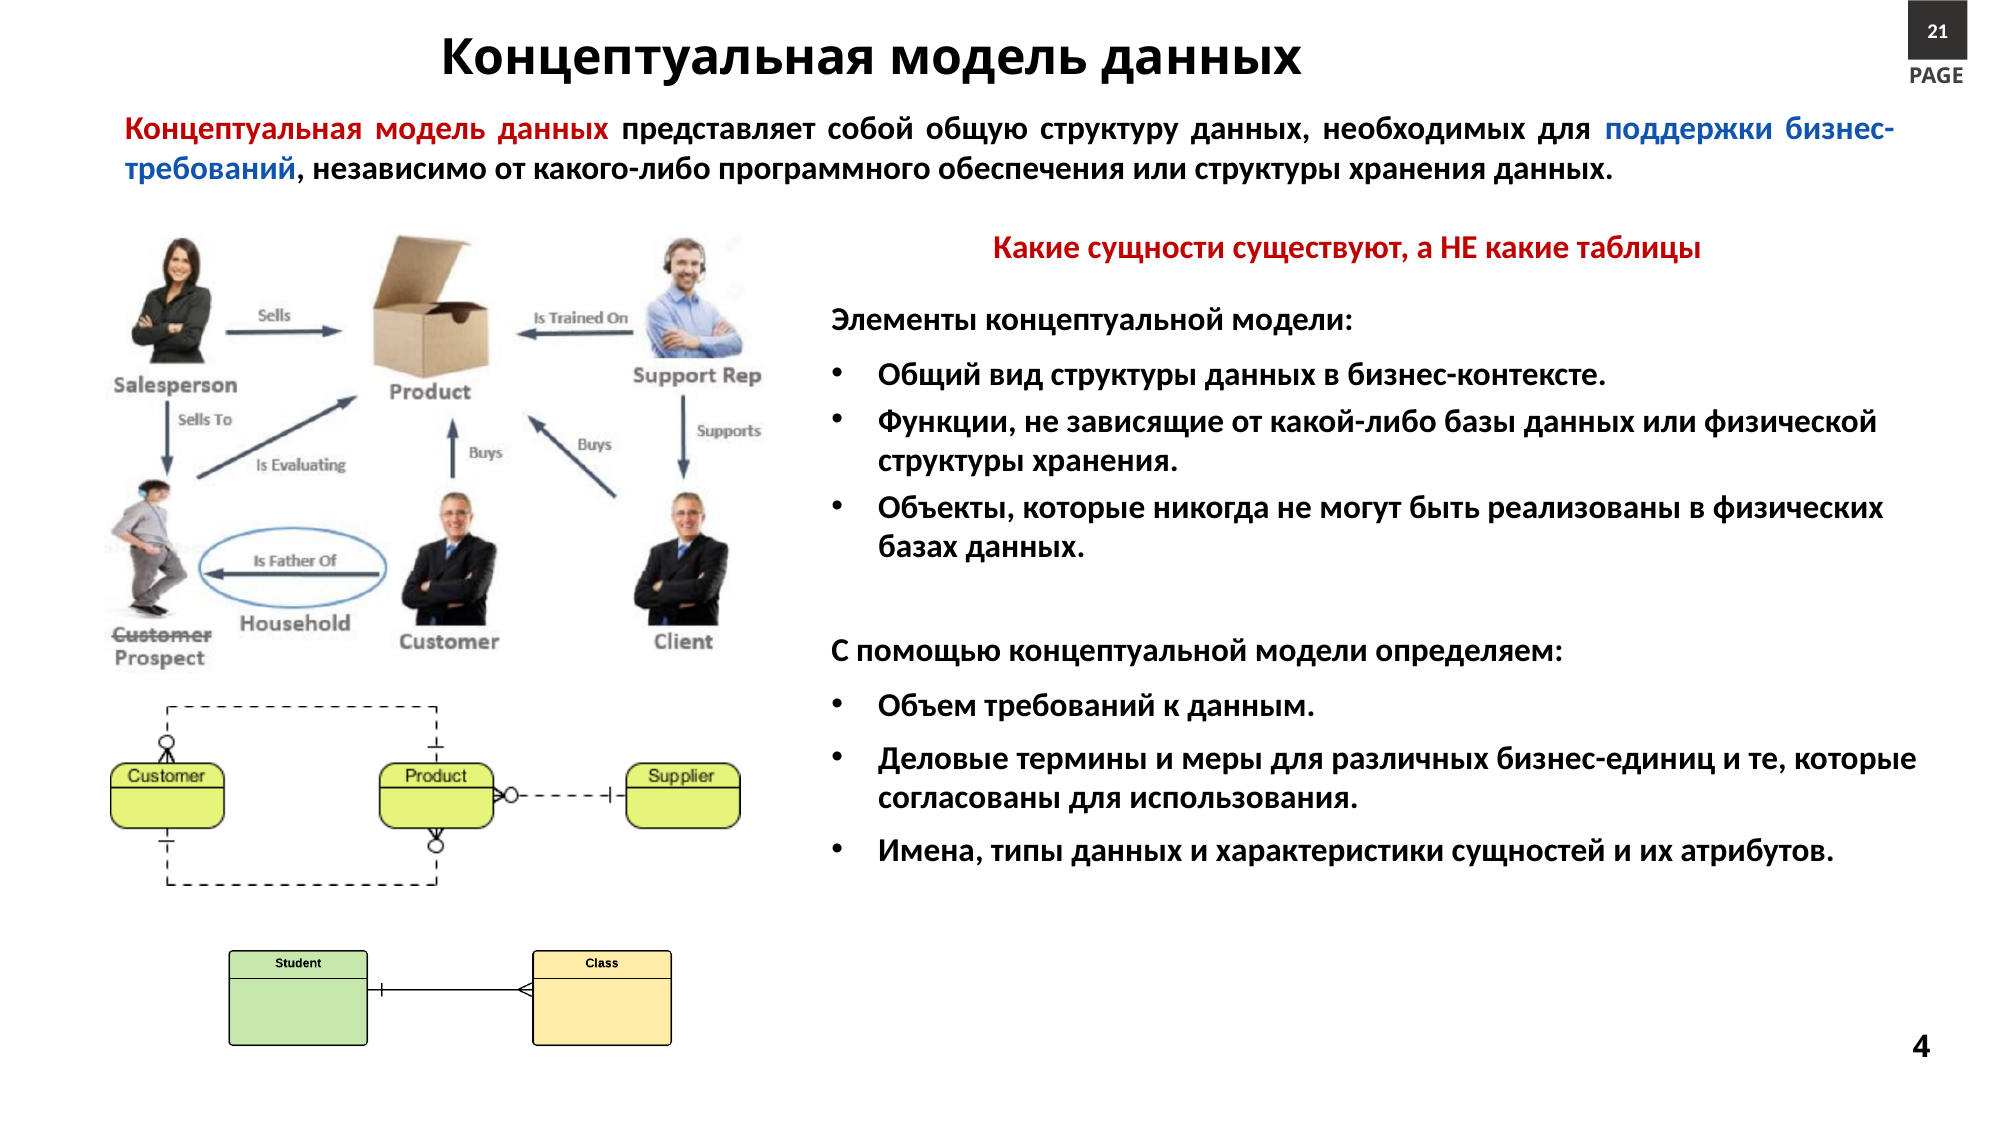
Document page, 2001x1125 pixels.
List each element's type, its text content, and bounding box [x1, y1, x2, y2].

title Концептуальная модель данных [425, 4, 2000, 112]
text_box 21 [1907, 0, 1969, 61]
text_box Какие сущности существуют, а НЕ какие таблицы [978, 217, 1785, 273]
text_box Элементы концептуальной модели: [816, 289, 1623, 345]
picture [208, 940, 686, 1056]
picture [53, 195, 798, 692]
text_box Общий вид структуры данных в бизнес-контексте. Функции, не зависящие от какой-либо базы данных или физической структуры хранения. Объекты, которые никогда не могут быть реализованы в физических базах данных. [816, 345, 1980, 572]
text_box 4 [1897, 1018, 1962, 1077]
text_box Объем требований к данным. Деловые термины и меры для различных бизнес-единиц и те, которые согласованы для использования. Имена, типы данных и характеристики сущностей и их атрибутов. [816, 675, 1947, 876]
picture [110, 706, 741, 886]
text_box PAGE [1894, 54, 1979, 96]
text_box Концептуальная модель данных представляет собой общую структуру данных, необходимых для поддержки бизнес-требований, независимо от какого-либо программного обеспечения или структуры хранения данных. [110, 98, 1910, 194]
text_box С помощью концептуальной модели определяем: [816, 620, 1623, 676]
